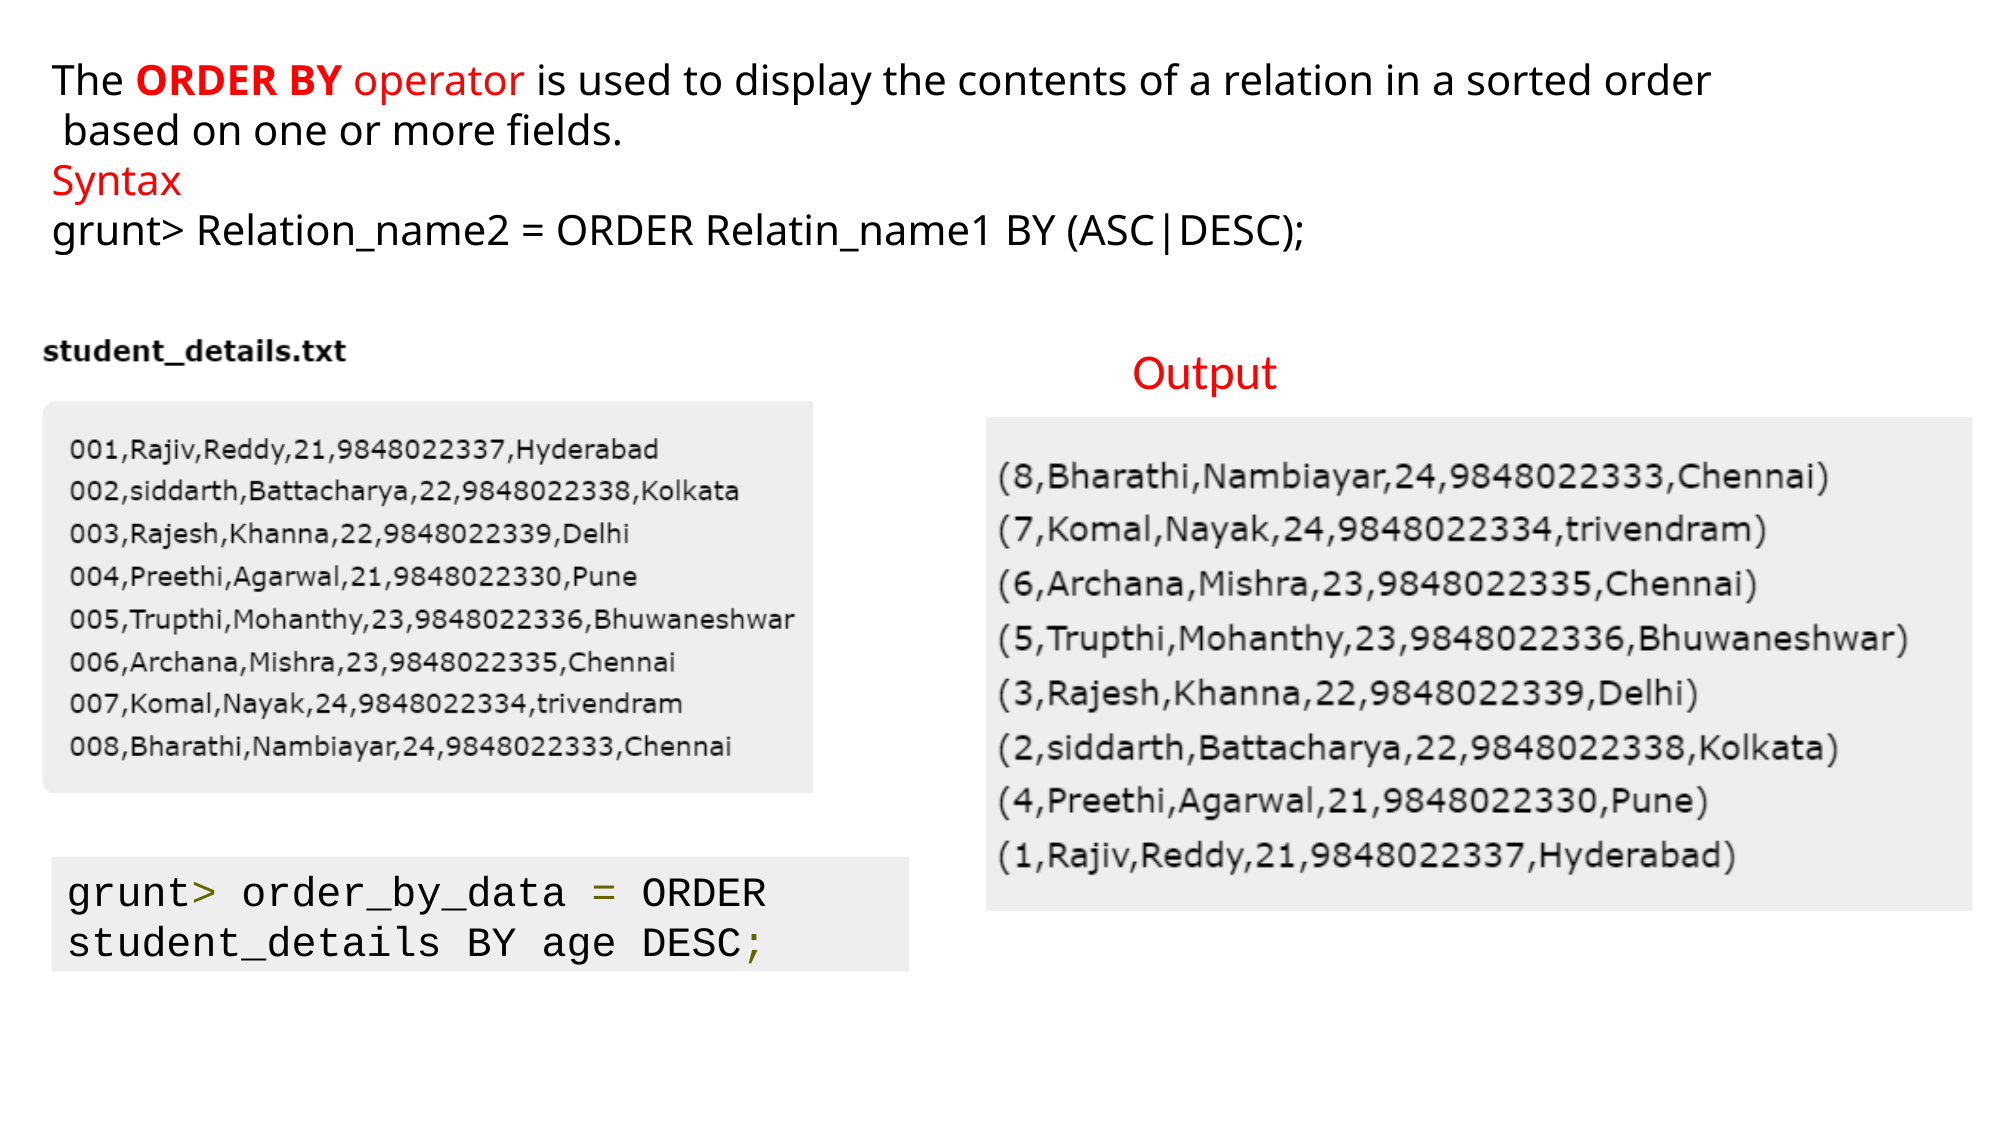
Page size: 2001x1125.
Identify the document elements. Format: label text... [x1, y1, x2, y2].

text_box Output [1118, 332, 1294, 407]
picture [28, 332, 813, 793]
text_box grunt> order_by_data = ORDER student_details BY age DESC; [51, 856, 909, 972]
text_box The ORDER BY operator is used to display the contents of a relation in a sorted order based on one or more fields. Syntax grunt> Relation_name2 = ORDER Relatin_name1 BY (ASC|DESC); [51, 53, 1897, 254]
picture [986, 417, 1972, 911]
